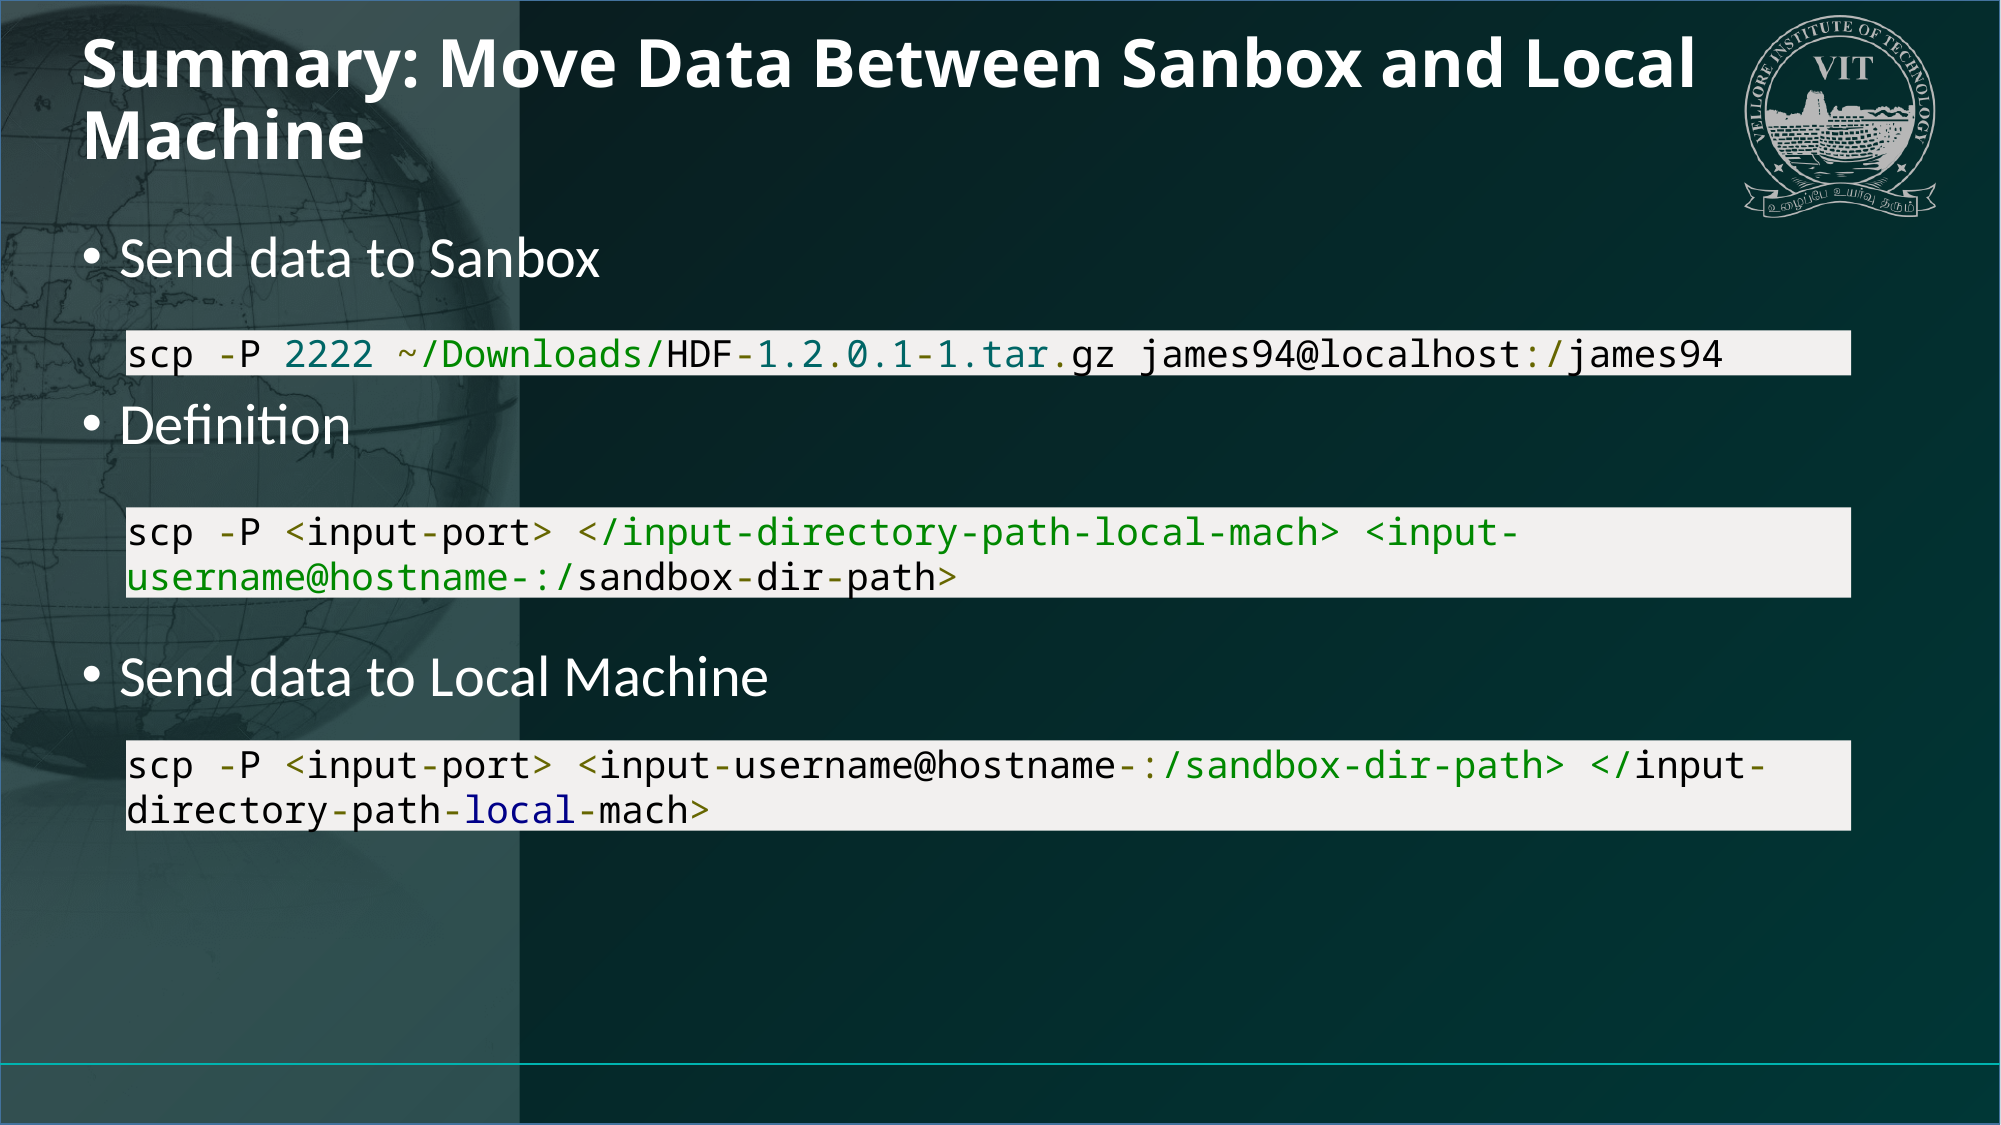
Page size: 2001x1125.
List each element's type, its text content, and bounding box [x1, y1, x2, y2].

text_box scp -P <input-port> </input-directory-path-local-mach> <input-username@hostname-:/sandbox-dir-path> [126, 507, 1852, 598]
text_box scp -P 2222 ~/Downloads/HDF-1.2.0.1-1.tar.gz james94@localhost:/james94 [126, 330, 1852, 376]
title Summary: Move Data Between Sanbox and Local Machine [66, 1, 1716, 204]
text_box scp -P <input-port> <input-username@hostname-:/sandbox-dir-path> </input-directory-path-local-mach> [126, 740, 1852, 831]
list Send data to Sanbox Definition Send data to Local Machine [66, 219, 1936, 1051]
